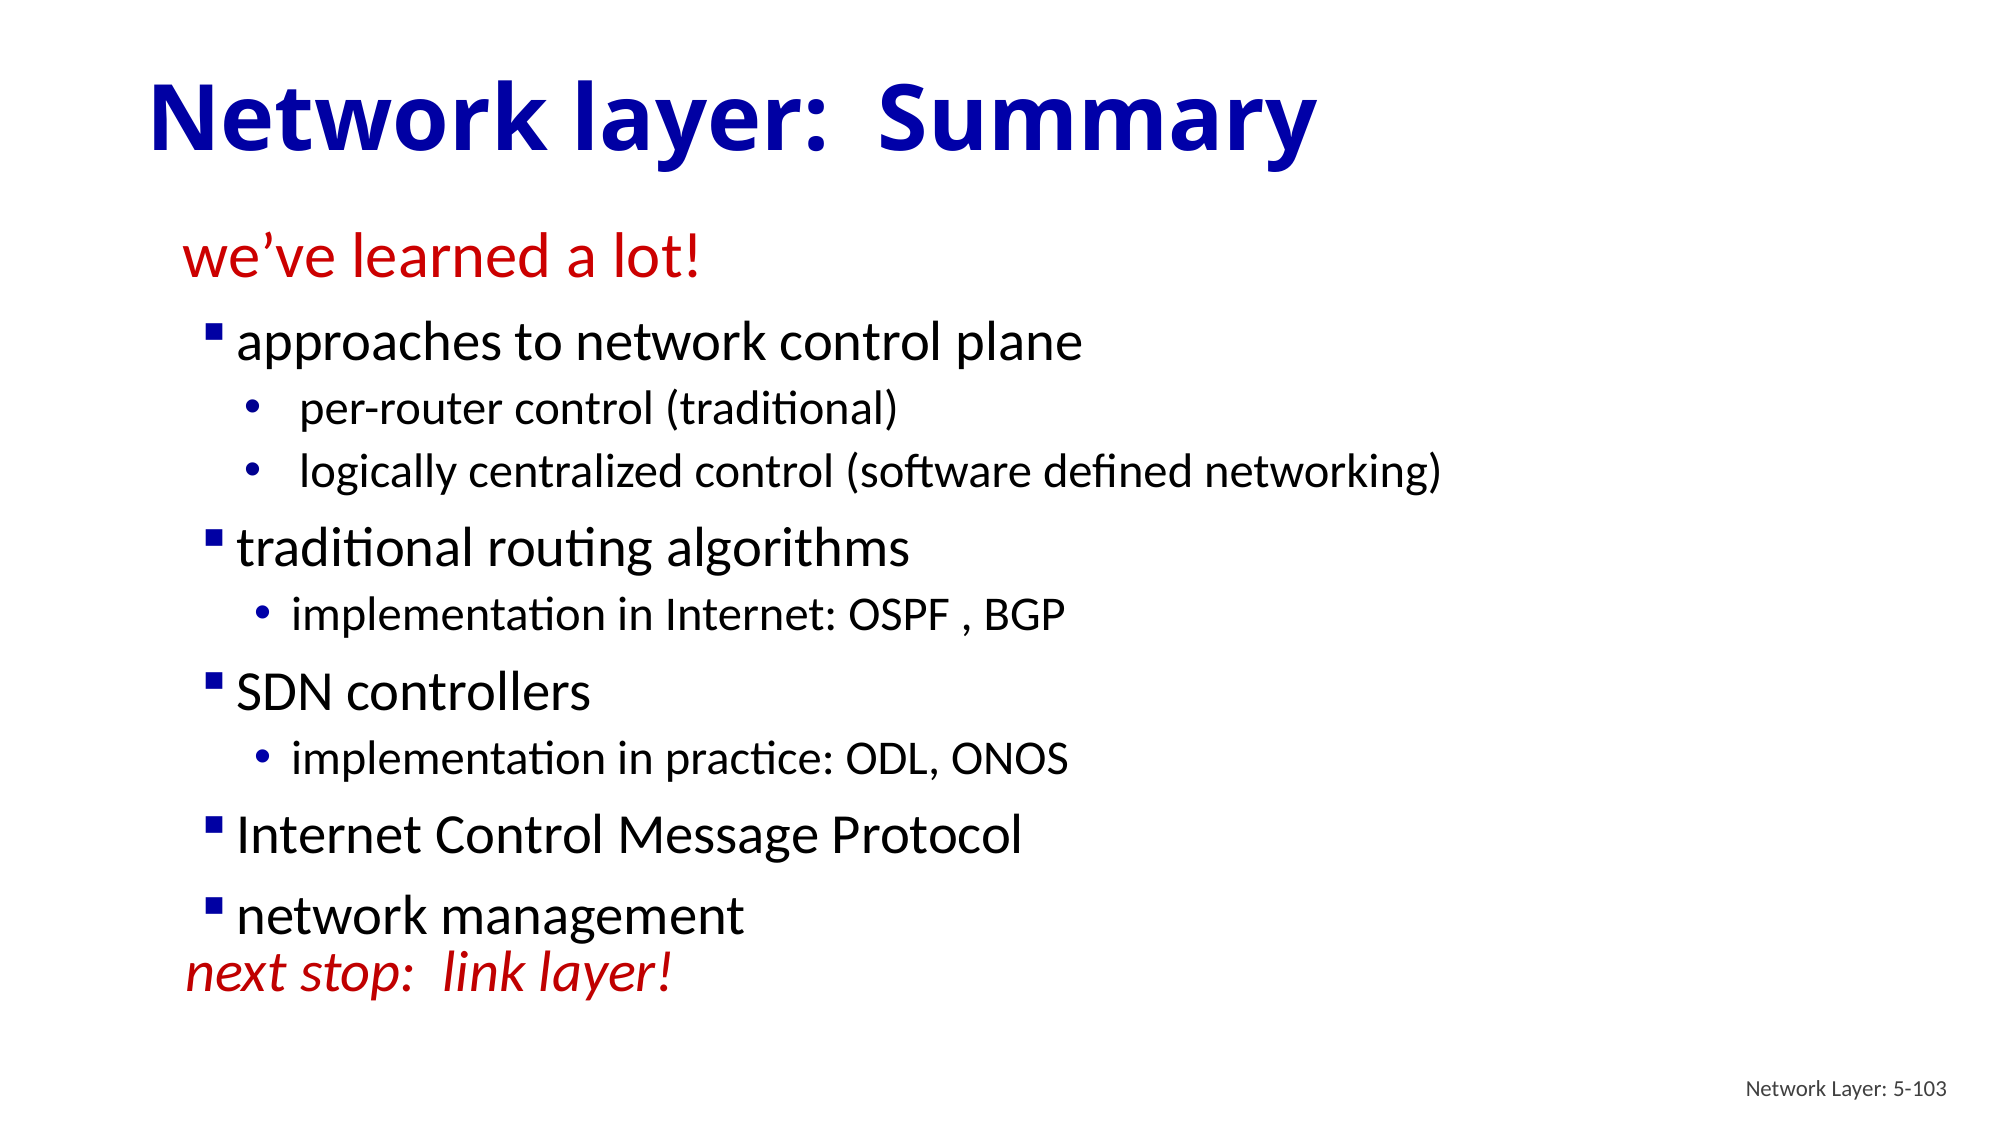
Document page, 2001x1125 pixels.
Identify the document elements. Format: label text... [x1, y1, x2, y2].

title Network layer: Summary [131, 47, 1856, 195]
text_box next stop: link layer! [170, 925, 691, 1011]
slide_number Network Layer: 5- [1512, 1056, 1963, 1117]
text_box we’ve learned a lot! approaches to network control plane per-router control (traditional) logically centralized control (software defined networking) traditional routing algorithms implementation in Internet: OSPF , BGP SDN controllers implementation in practice: ODL, ONOS Internet Control Message Protocol network management [165, 214, 1705, 959]
